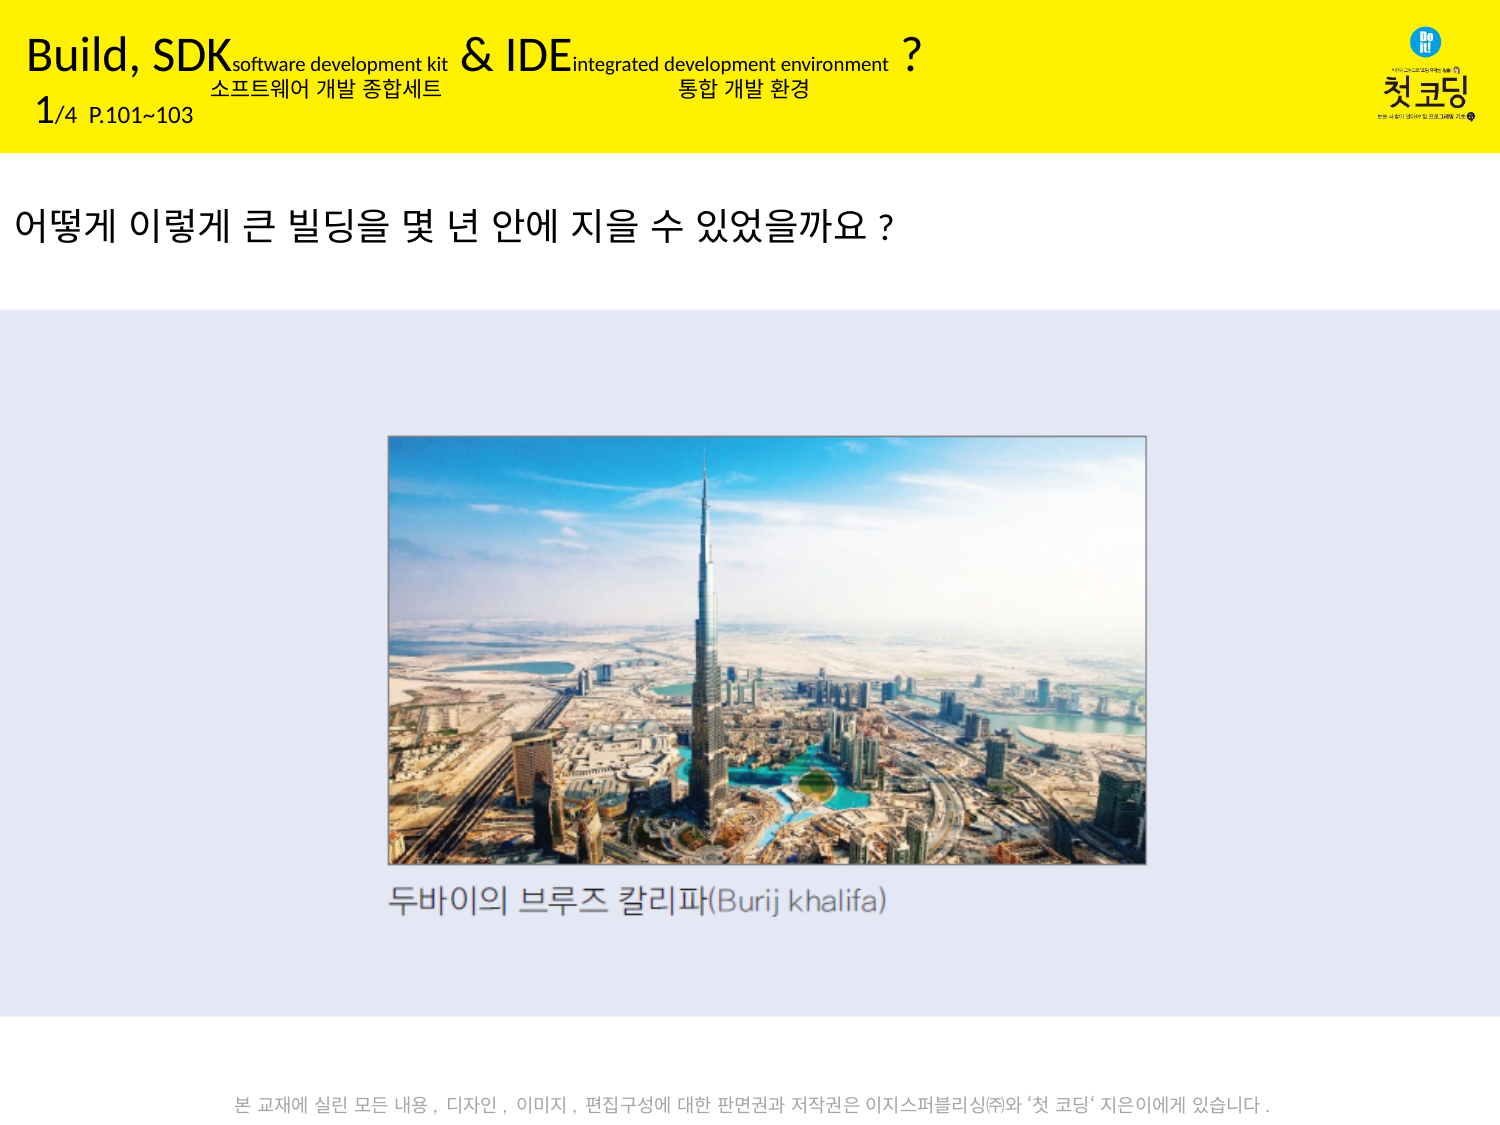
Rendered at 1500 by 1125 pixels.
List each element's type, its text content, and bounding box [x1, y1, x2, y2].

text_box Build, SDKsoftware development kit & IDEintegrated development environment ? 1/4 P.101~103 [0, 0, 1500, 154]
text_box 소프트웨어 개발 종합세트 [196, 68, 458, 110]
text_box 본 교재에 실린 모든 내용, 디자인, 이미지, 편집구성에 대한 판면권과 저작권은 이지스퍼블리싱㈜와 ‘첫 코딩‘ 지은이에게 있습니다. [220, 1086, 1290, 1124]
picture [326, 397, 1173, 929]
text_box 통합 개발 환경 [663, 68, 826, 110]
text_box [0, 309, 1500, 1018]
picture [1366, 14, 1485, 132]
text_box 어떻게 이렇게 큰 빌딩을 몇 년 안에 지을 수 있었을까요? [0, 195, 1310, 256]
